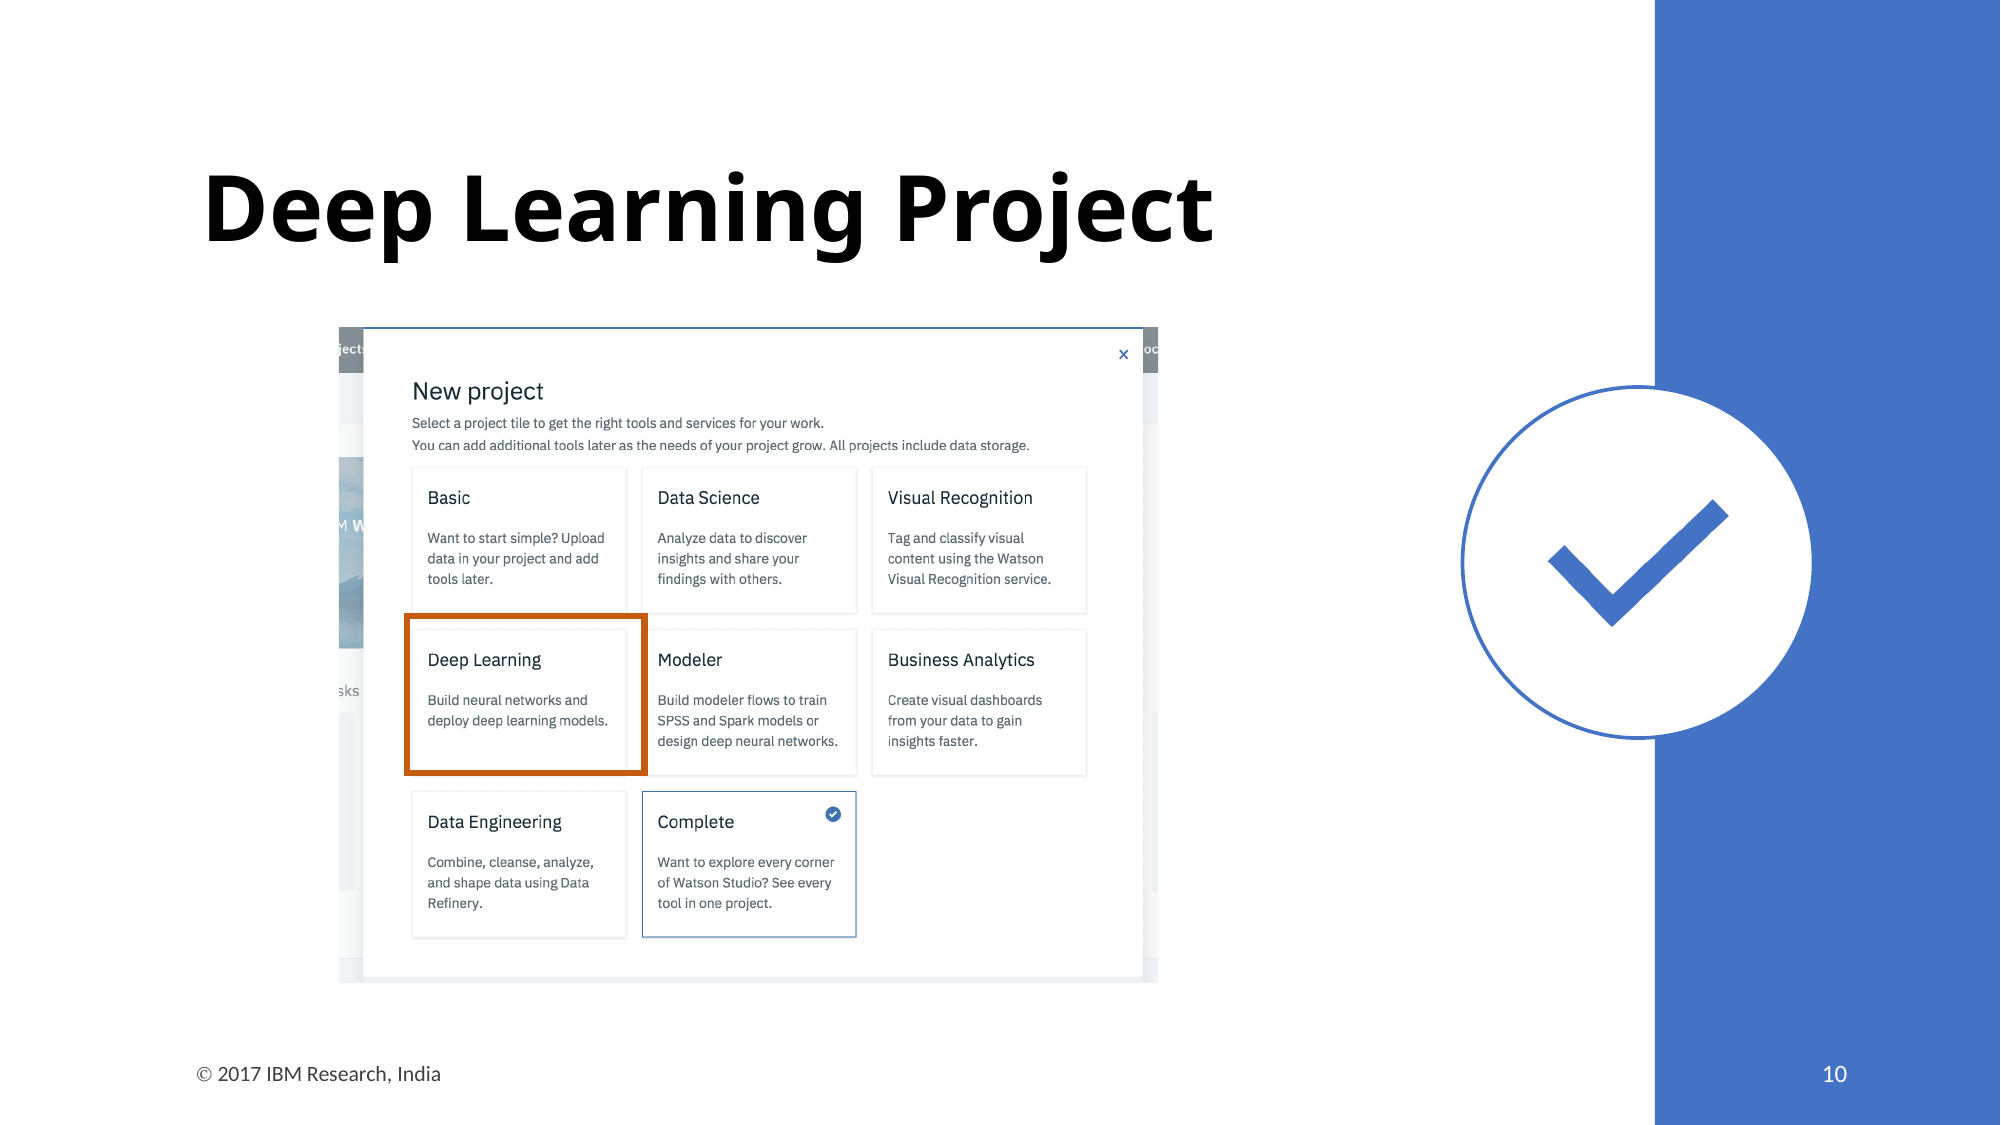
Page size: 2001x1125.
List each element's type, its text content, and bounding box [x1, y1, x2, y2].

picture [338, 327, 1159, 983]
text_box [1461, 385, 1815, 740]
text_box [1654, 0, 2000, 1125]
picture [1544, 468, 1732, 657]
footer Ⓒ 2017 IBM Research, India [181, 1042, 984, 1103]
slide_number 10 [1696, 1042, 1863, 1103]
title Deep Learning Project [186, 102, 1413, 321]
